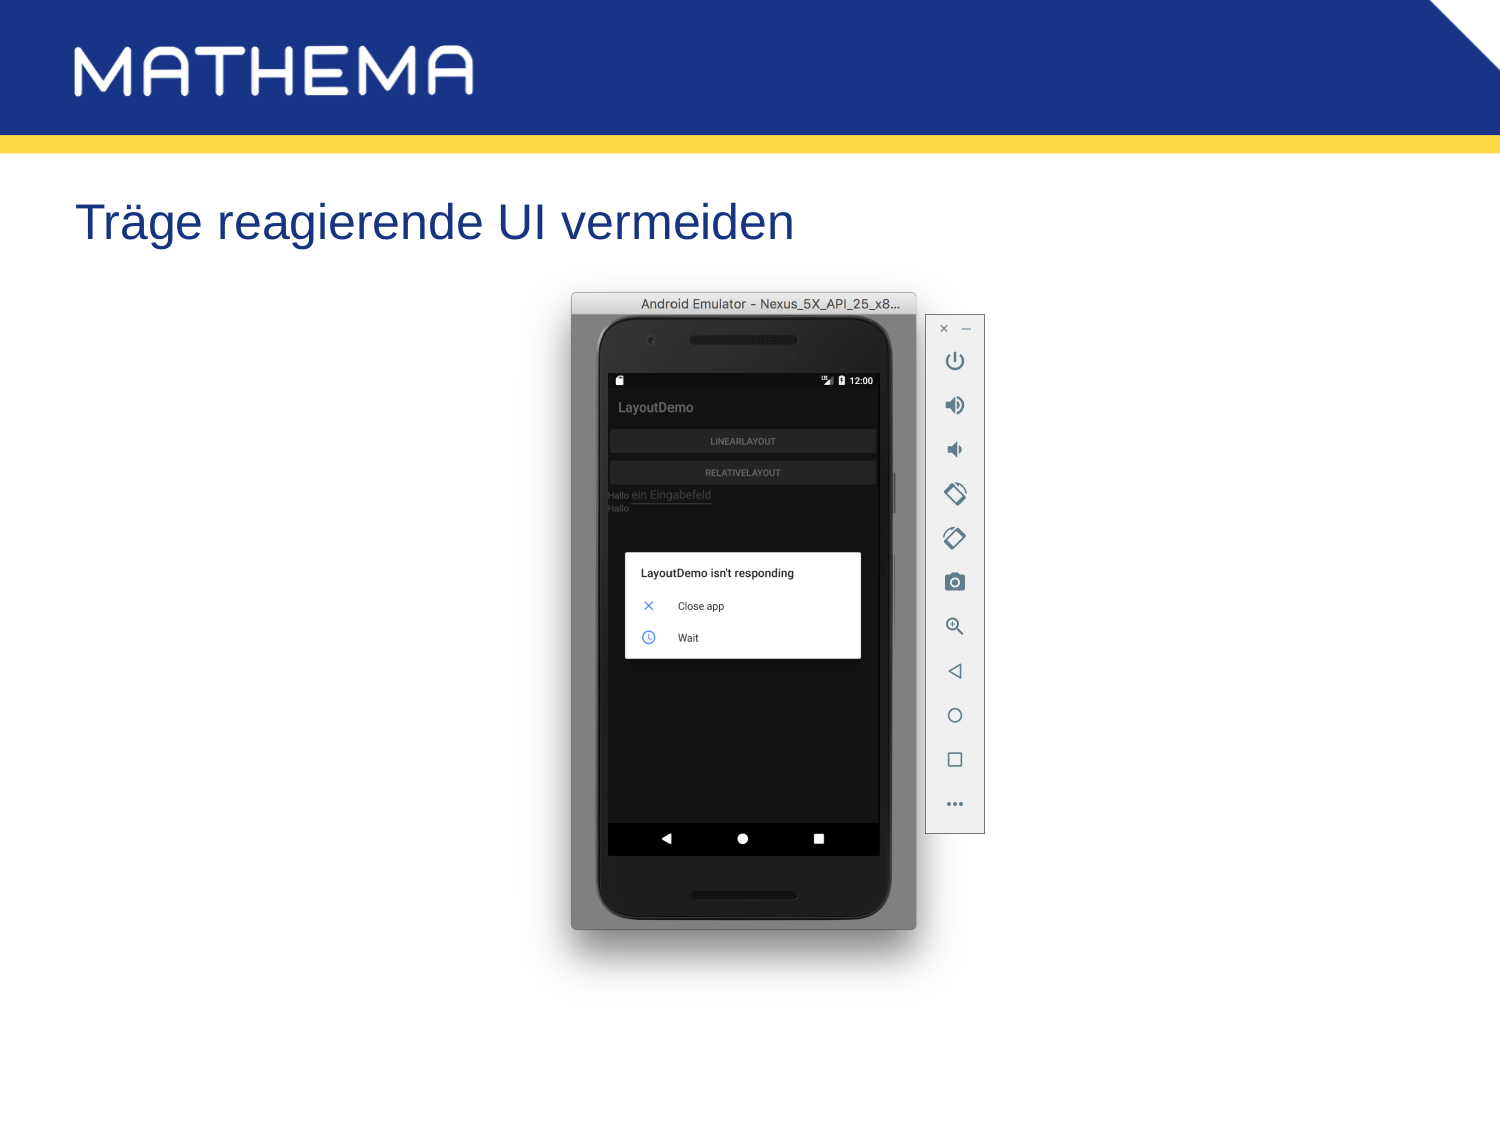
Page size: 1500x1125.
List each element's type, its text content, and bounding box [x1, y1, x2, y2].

title Träge reagierende UI vermeiden [75, 189, 1425, 261]
picture [0, 0, 1500, 1125]
